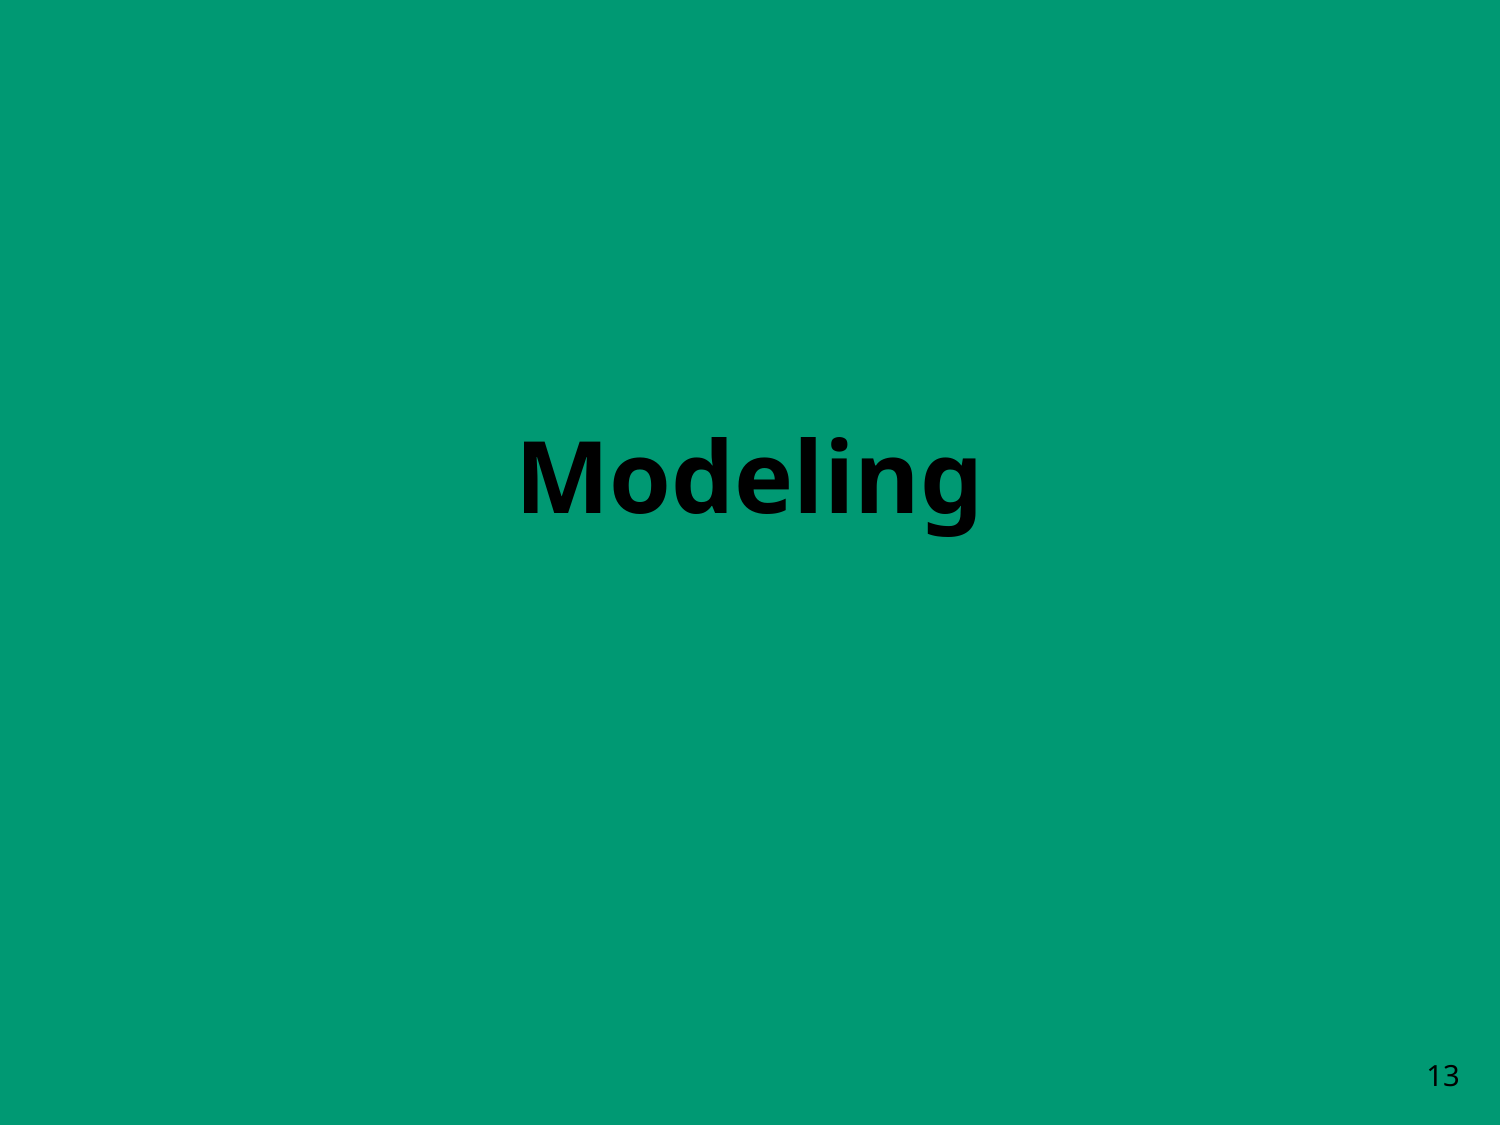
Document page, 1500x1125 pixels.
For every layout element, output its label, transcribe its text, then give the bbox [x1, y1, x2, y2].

title Modeling [112, 290, 1388, 657]
slide_number 13 [1162, 1049, 1476, 1101]
